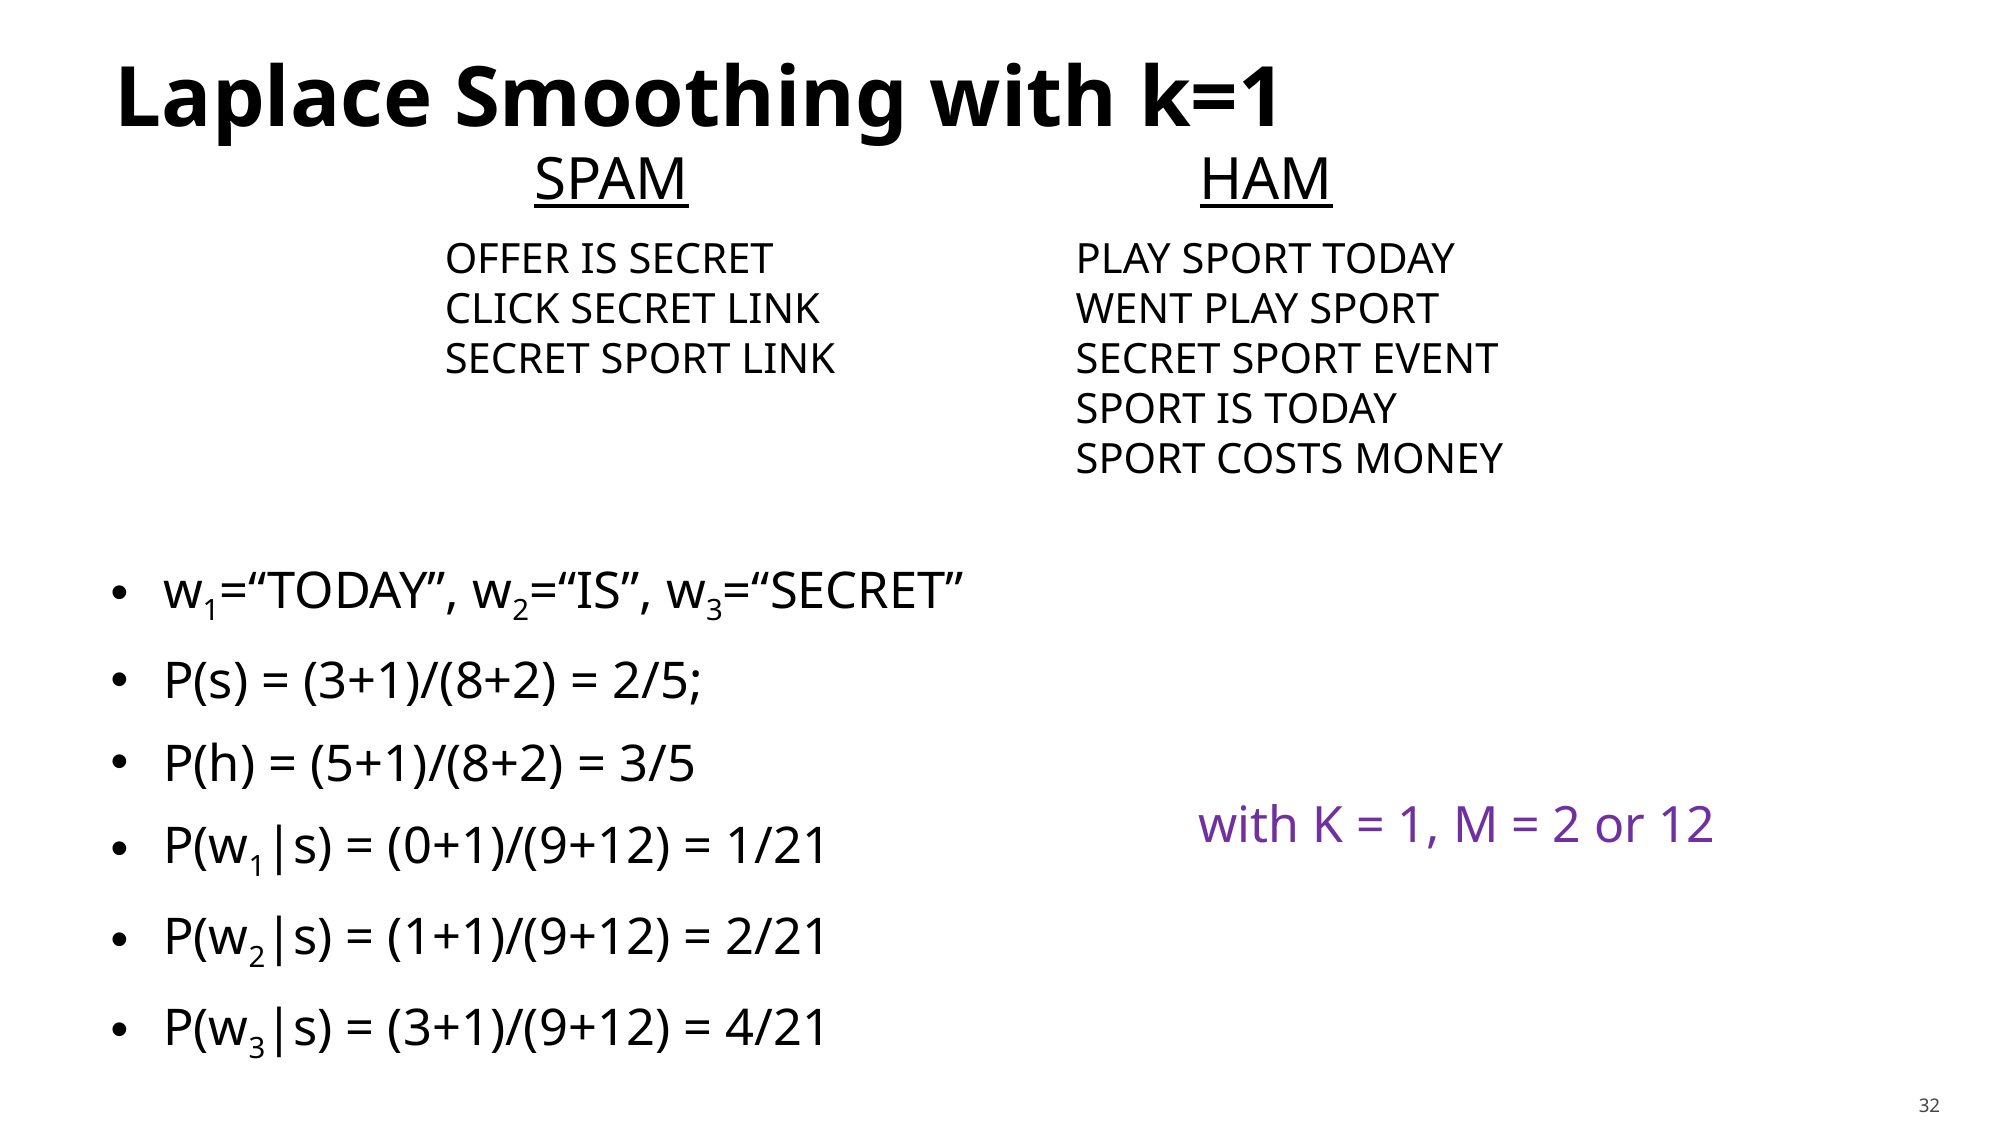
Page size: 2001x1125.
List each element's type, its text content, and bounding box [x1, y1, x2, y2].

text_box Spam [519, 133, 704, 219]
list w1=“TODAY”, w2=“IS”, w3=“SECRET” P(s) = (3+1)/(8+2) = 2/5; P(h) = (5+1)/(8+2) = 3/5 P(w1|s) = (0+1)/(9+12) = 1/21 P(w2|s) = (1+1)/(9+12) = 2/21 P(w3|s) = (3+1)/(9+12) = 4/21 [99, 542, 1900, 1075]
title Laplace Smoothing with k=1 [99, 12, 1900, 175]
text_box Ham [1184, 133, 1348, 219]
text_box OFFER IS SECRET CLICK SECRET LINK SECRET SPORT LINK [429, 224, 850, 390]
slide_number 32 [1794, 1080, 1955, 1125]
text_box PLAY SPORT TODAY WENT PLAY SPORT SECRET SPORT EVENT SPORT IS TODAY SPORT COSTS MONEY [1060, 224, 1519, 490]
